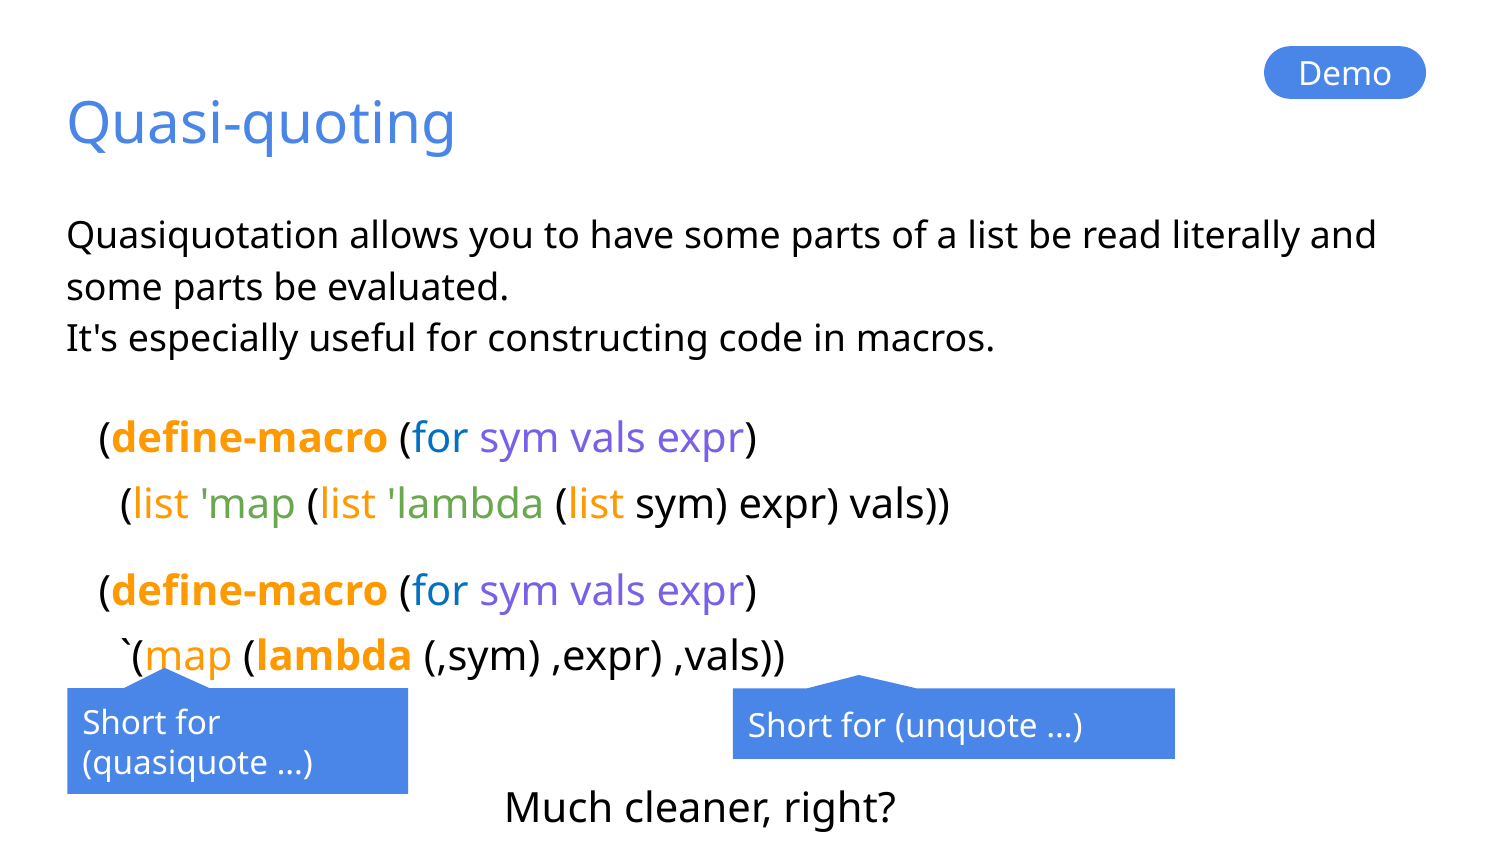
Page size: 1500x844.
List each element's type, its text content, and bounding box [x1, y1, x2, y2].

text_box (define-macro (for sym vals expr) `(map (lambda (,sym) ,expr) ,vals)) [83, 533, 1379, 640]
text_box Short for (unquote …) [732, 675, 1175, 759]
text_box (define-macro (for sym vals expr) (list 'map (list 'lambda (list sym) expr) vals)) [83, 381, 1379, 487]
text_box Short for (quasiquote …) [67, 667, 409, 794]
text_box Demo [1264, 46, 1427, 99]
list Quasiquotation allows you to have some parts of a list be read literally and some parts be evaluated. It's especially useful for constructing code in macros. [51, 189, 1449, 368]
list Much cleaner, right? [1, 757, 1399, 825]
title Quasi-quoting [51, 72, 1449, 167]
